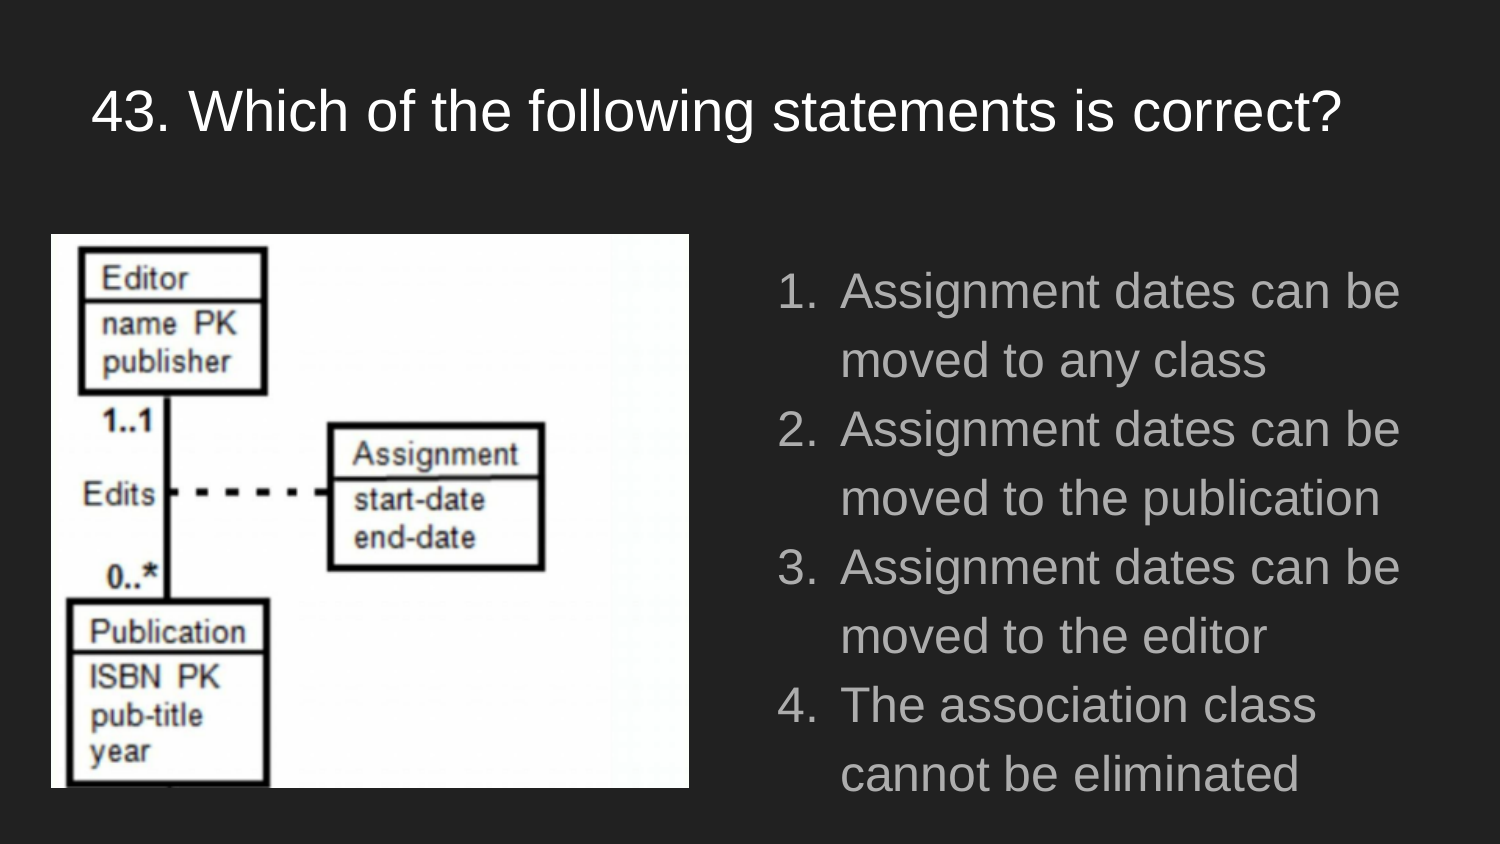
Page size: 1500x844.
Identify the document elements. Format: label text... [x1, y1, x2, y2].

title 43. Which of the following statements is correct? [76, 58, 1474, 264]
picture [50, 234, 689, 789]
list Assignment dates can be moved to any class Assignment dates can be moved to the publication Assignment dates can be moved to the editor The association class cannot be eliminated [750, 234, 1449, 809]
